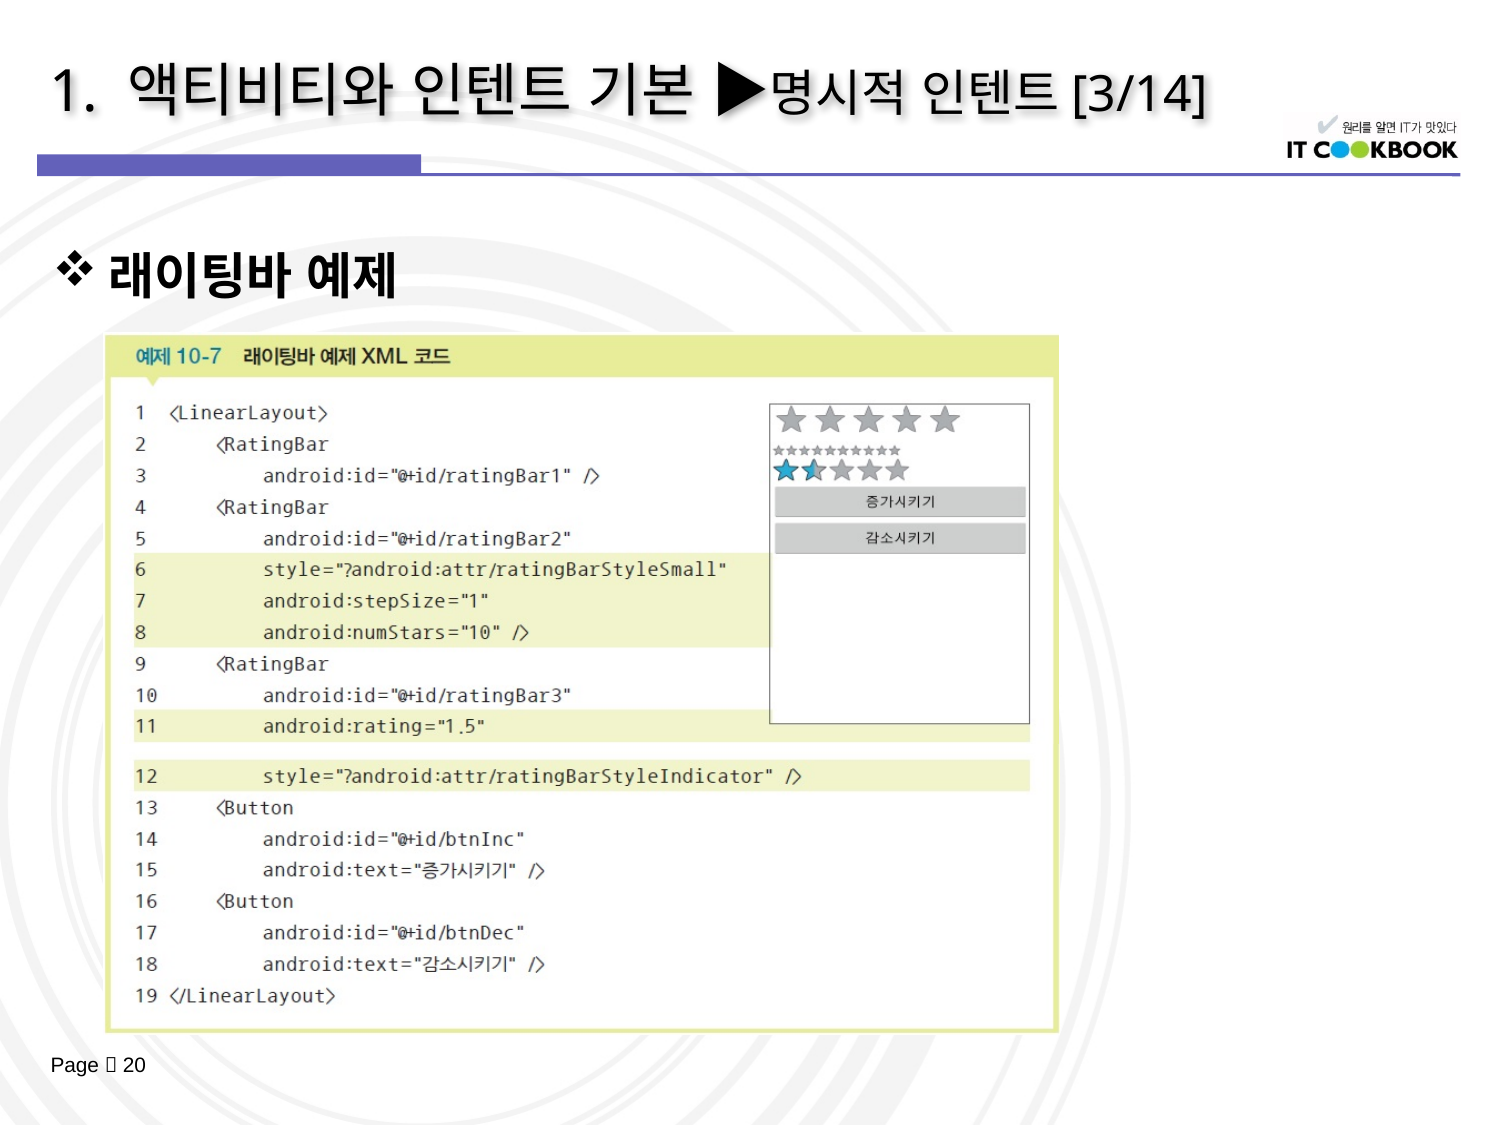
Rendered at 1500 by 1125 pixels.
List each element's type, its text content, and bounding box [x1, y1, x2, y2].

title 1. 액티비티와 인텐트 기본 ▶명시적 인텐트[3/14] [48, 53, 1448, 161]
list 래이팅바 예제 [8, 243, 1480, 1031]
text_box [103, 332, 1061, 1036]
picture [0, 35, 1500, 1125]
